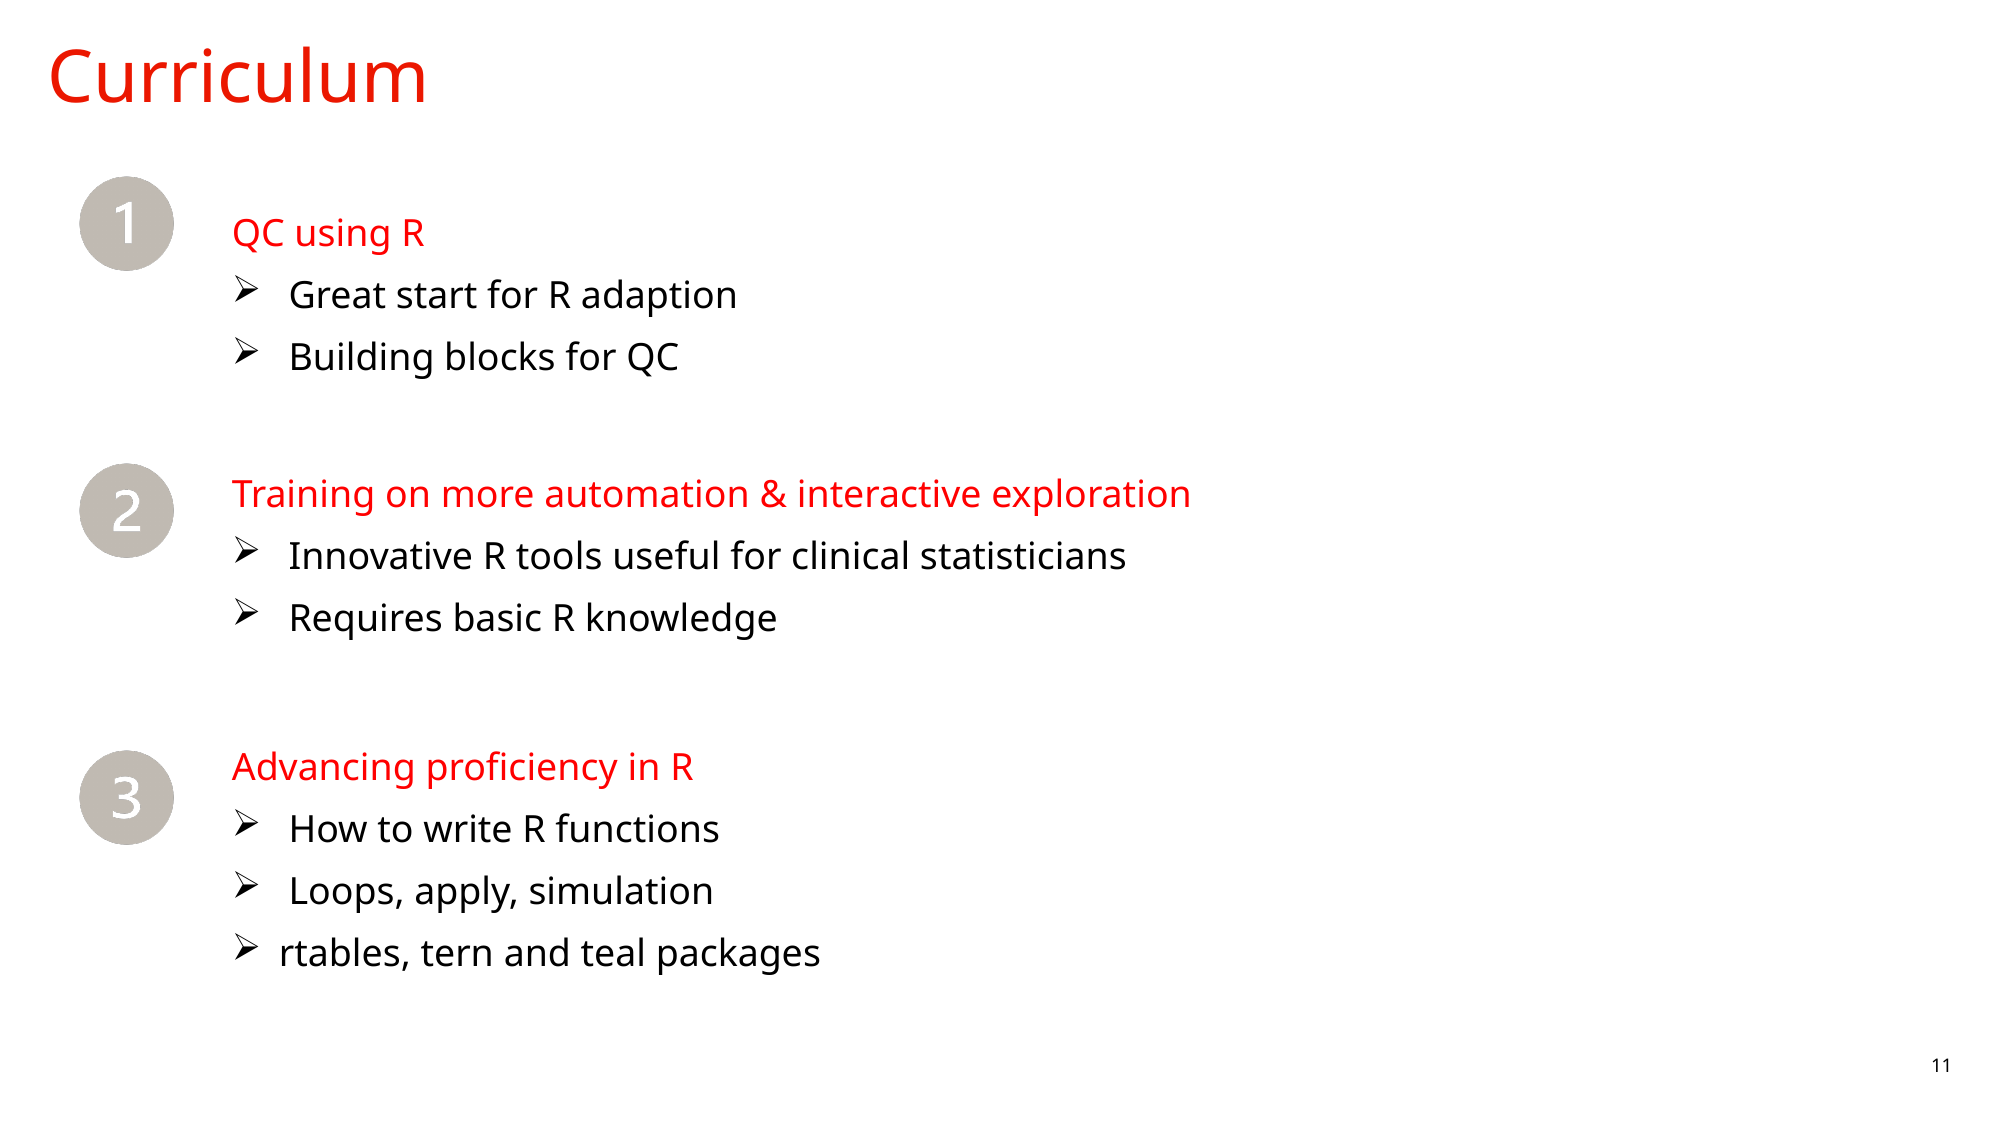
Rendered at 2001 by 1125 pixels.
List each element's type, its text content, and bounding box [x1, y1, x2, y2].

picture [67, 738, 186, 857]
slide_number 11 [1899, 1052, 1953, 1078]
picture [67, 451, 186, 570]
picture [67, 164, 186, 283]
text_box QC using R Great start for R adaption Building blocks for QC Training on more automation & interactive exploration Innovative R tools useful for clinical statisticians Requires basic R knowledge Advancing proficiency in R How to write R functions Loops, apply, simulation rtables, tern and teal packages [217, 197, 1826, 978]
title Curriculum [47, 43, 1149, 120]
